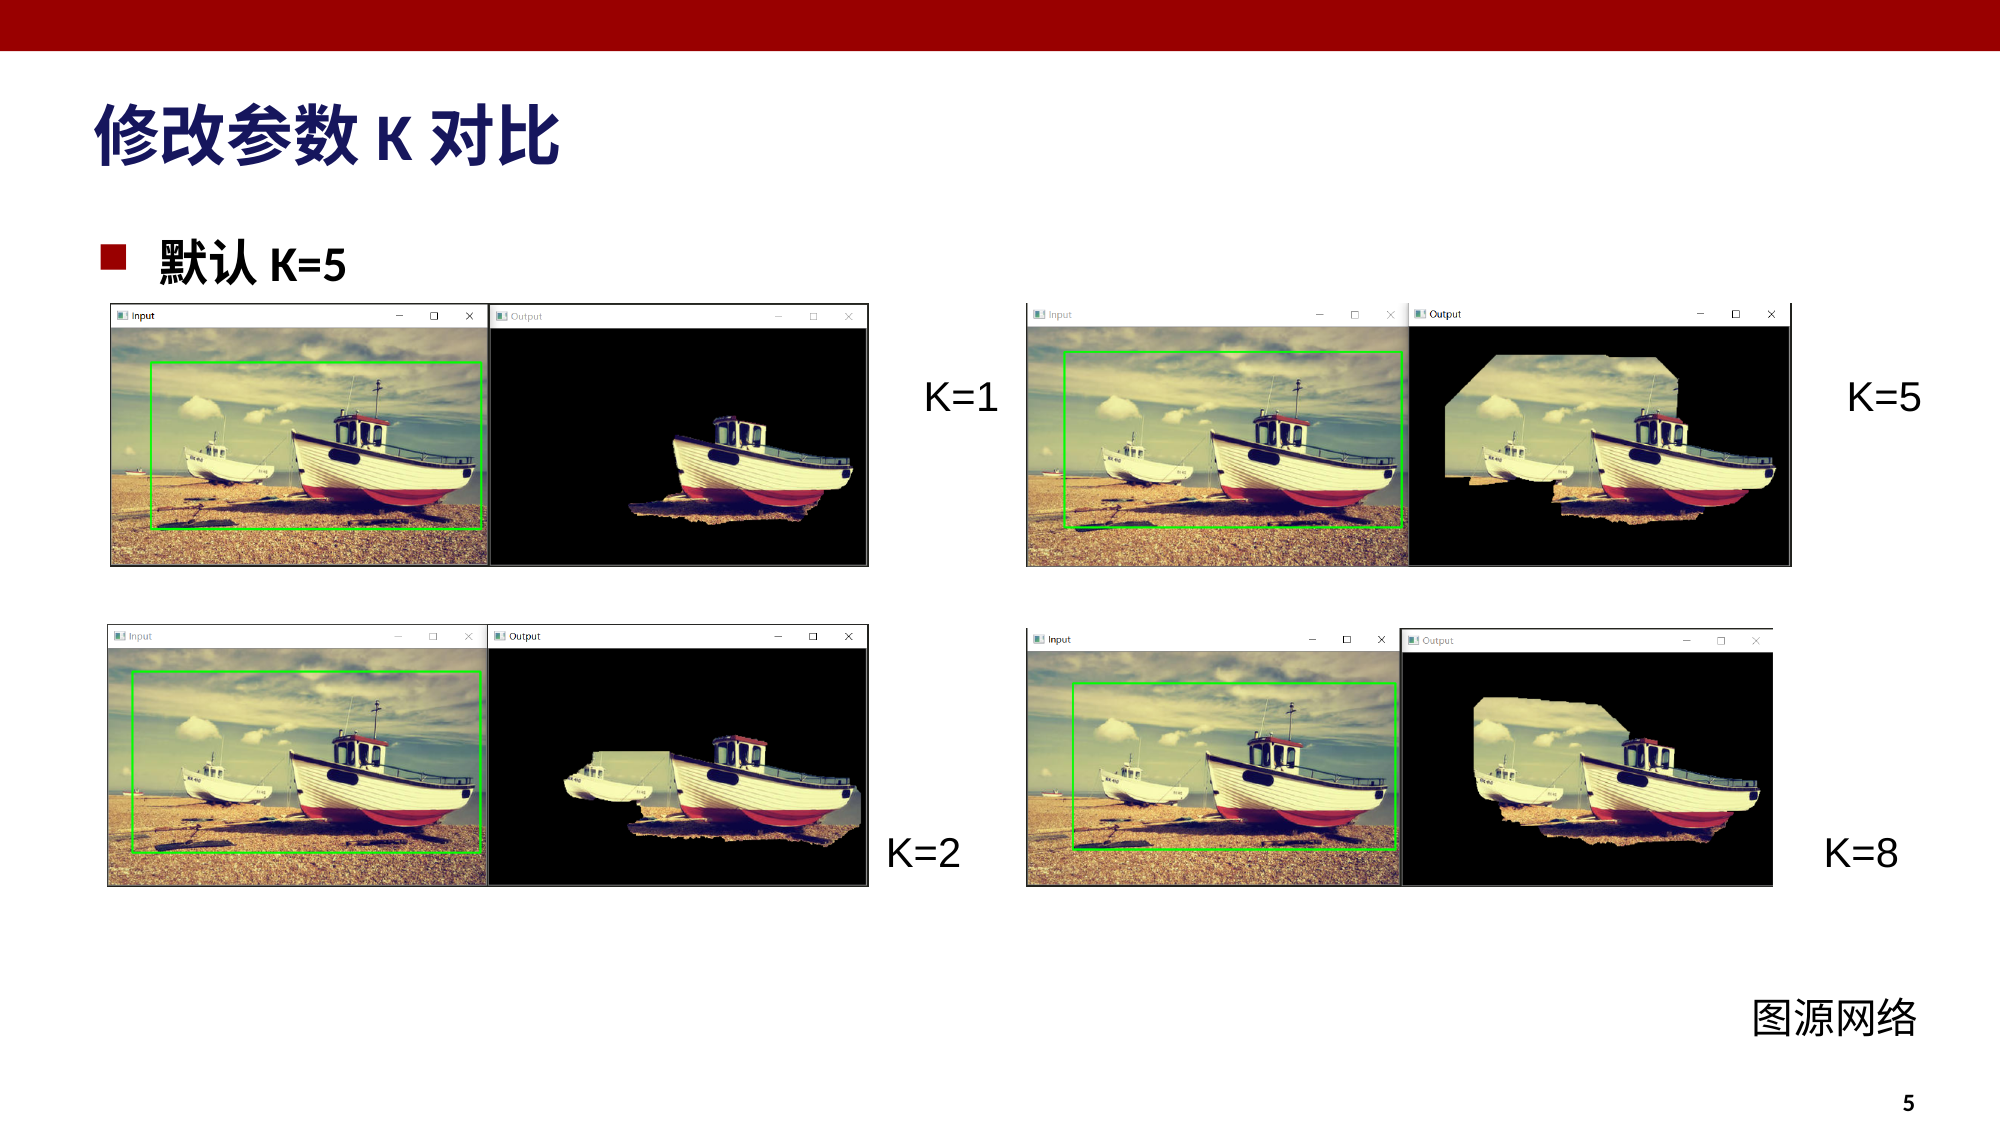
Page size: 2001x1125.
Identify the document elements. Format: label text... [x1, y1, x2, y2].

picture [110, 303, 870, 567]
picture [107, 624, 869, 888]
picture [1026, 628, 1773, 888]
title 修改参数K对比 [77, 71, 1739, 197]
picture [1026, 303, 1792, 567]
list 默认K=5 K=1 K=5 K=2 K=8 图源网络 [86, 223, 1981, 1040]
